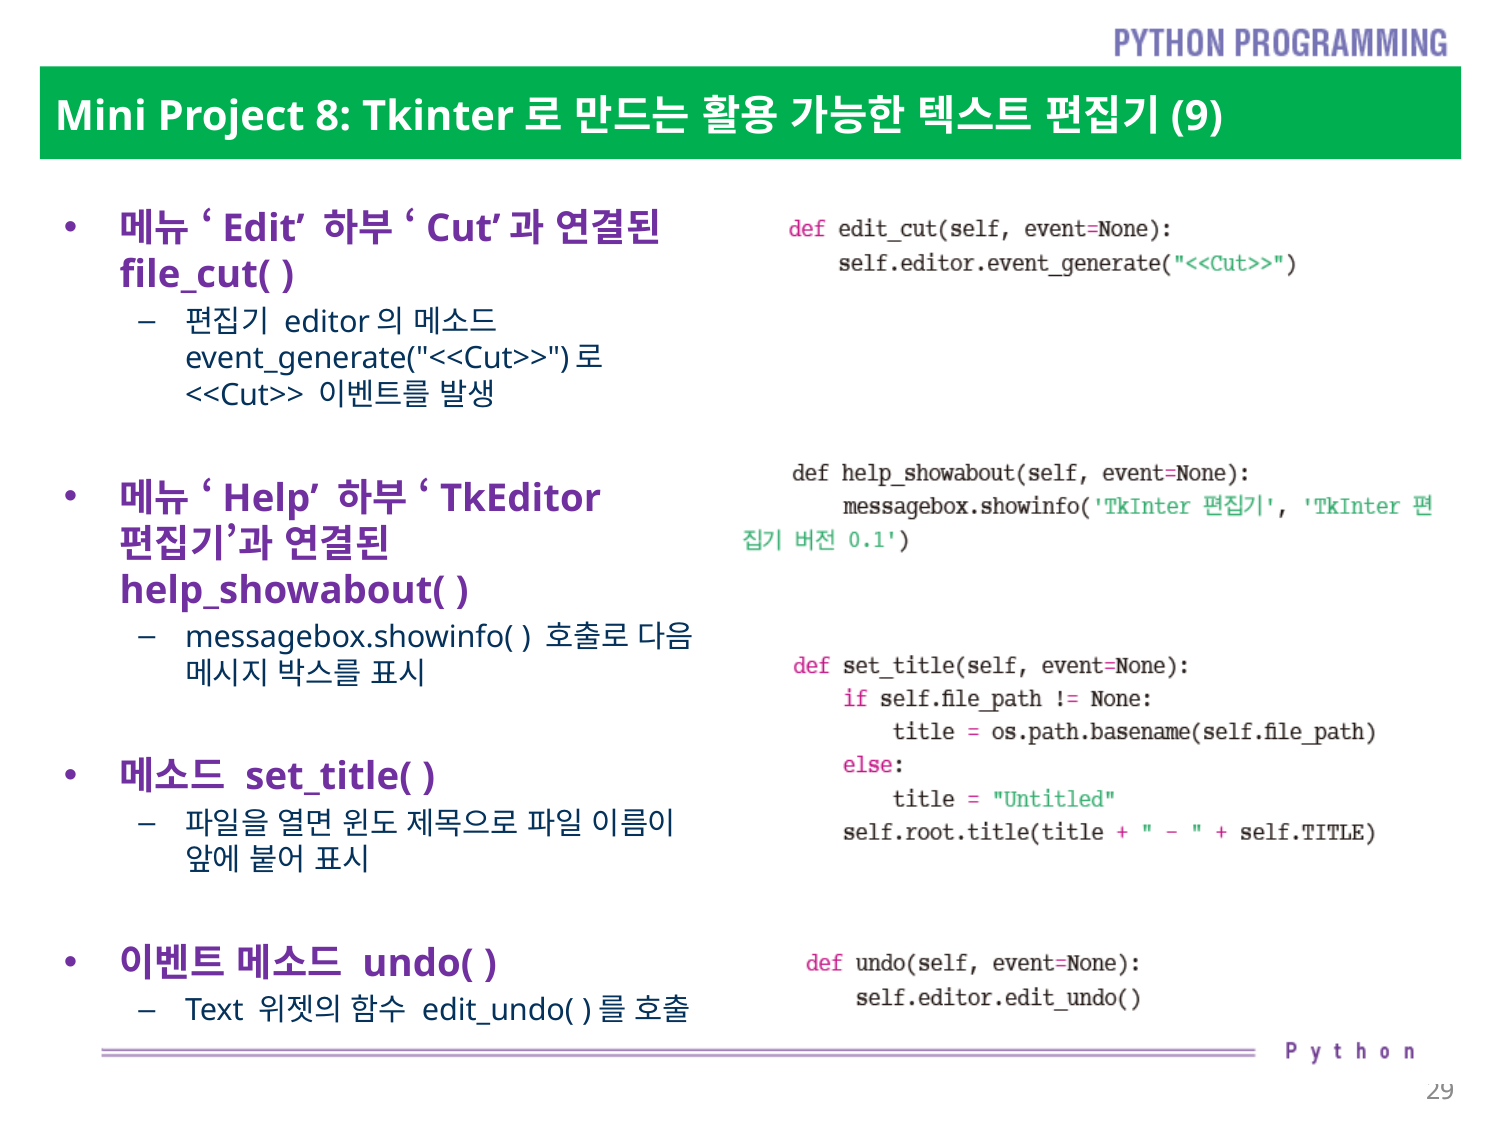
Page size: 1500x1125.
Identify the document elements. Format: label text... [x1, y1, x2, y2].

picture [786, 643, 1391, 855]
picture [18, 942, 1483, 1084]
list 메뉴 ‘Edit’ 하부 ‘Cut’과 연결된 file_cut( ) 편집기 editor의 메소드 event_generate("<<Cut>>")로 <<Cut>> 이벤트를 발생 메뉴 ‘Help’ 하부 ‘TkEditor 편집기’과 연결된 help_showabout( ) messagebox.showinfo( ) 호출로 다음 메시지 박스를 표시 메소드 set_title( ) 파일을 열면 윈도 제목으로 파일 이름이 앞에 붙어 표시 이벤트 메소드 undo( ) Text 위젯의 함수 edit_undo( )를 호출 [48, 195, 727, 1041]
slide_number 29 [1119, 1071, 1470, 1112]
picture [737, 453, 1440, 561]
title Mini Project 8: Tkinter로 만드는 활용 가능한 텍스트 편집기(9) [39, 76, 1444, 152]
picture [1106, 13, 1462, 66]
picture [776, 202, 1314, 286]
